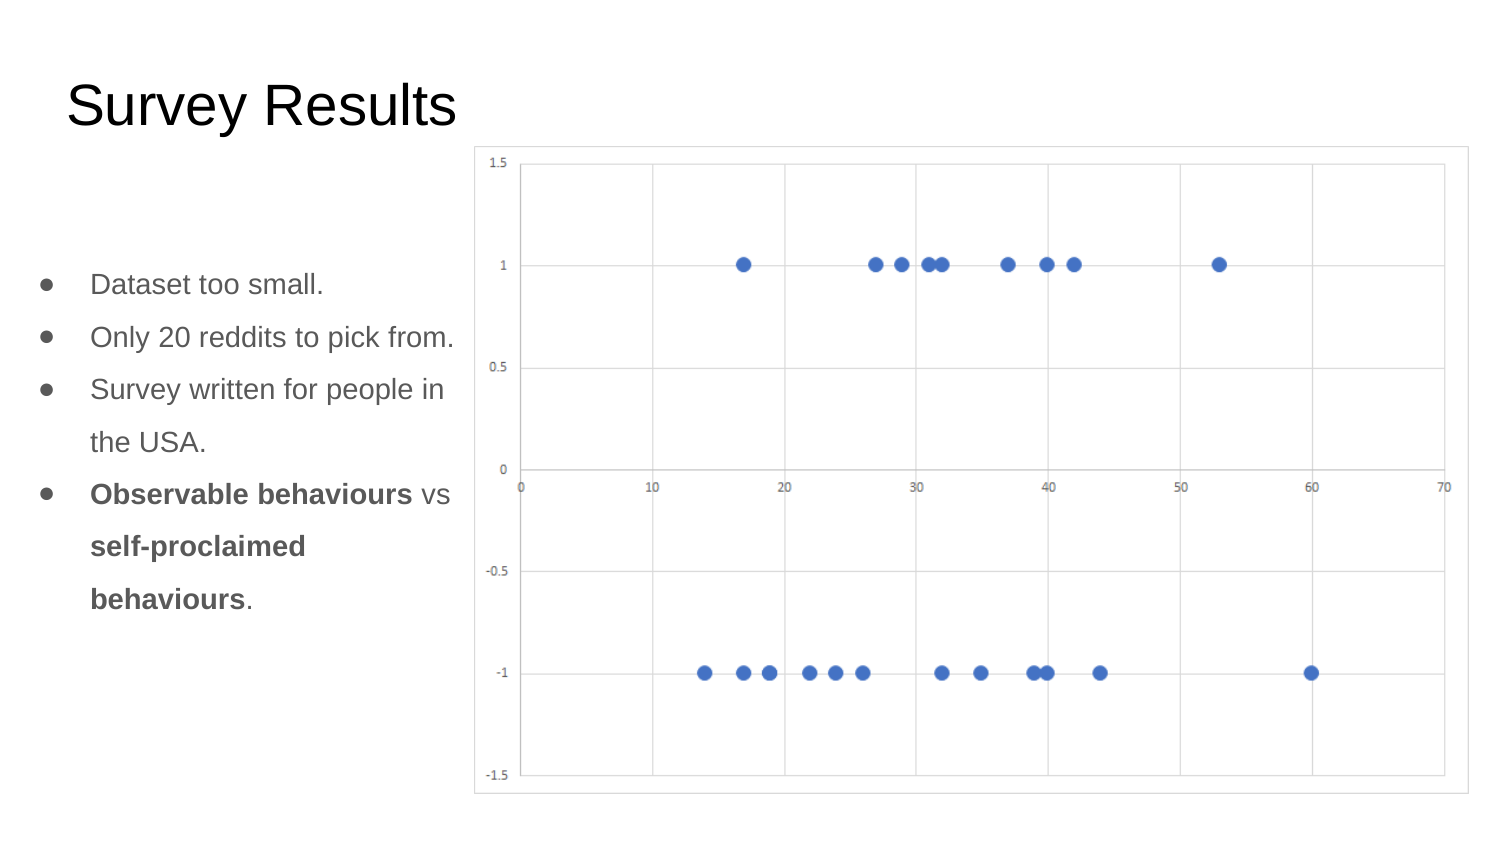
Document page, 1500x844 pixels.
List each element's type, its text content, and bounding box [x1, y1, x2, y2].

picture [473, 146, 1469, 794]
title Survey Results [51, 52, 1449, 147]
text_box Dataset too small. Only 20 reddits to pick from. Survey written for people in the USA. Observable behaviours vs self-proclaimed behaviours. [0, 233, 468, 726]
